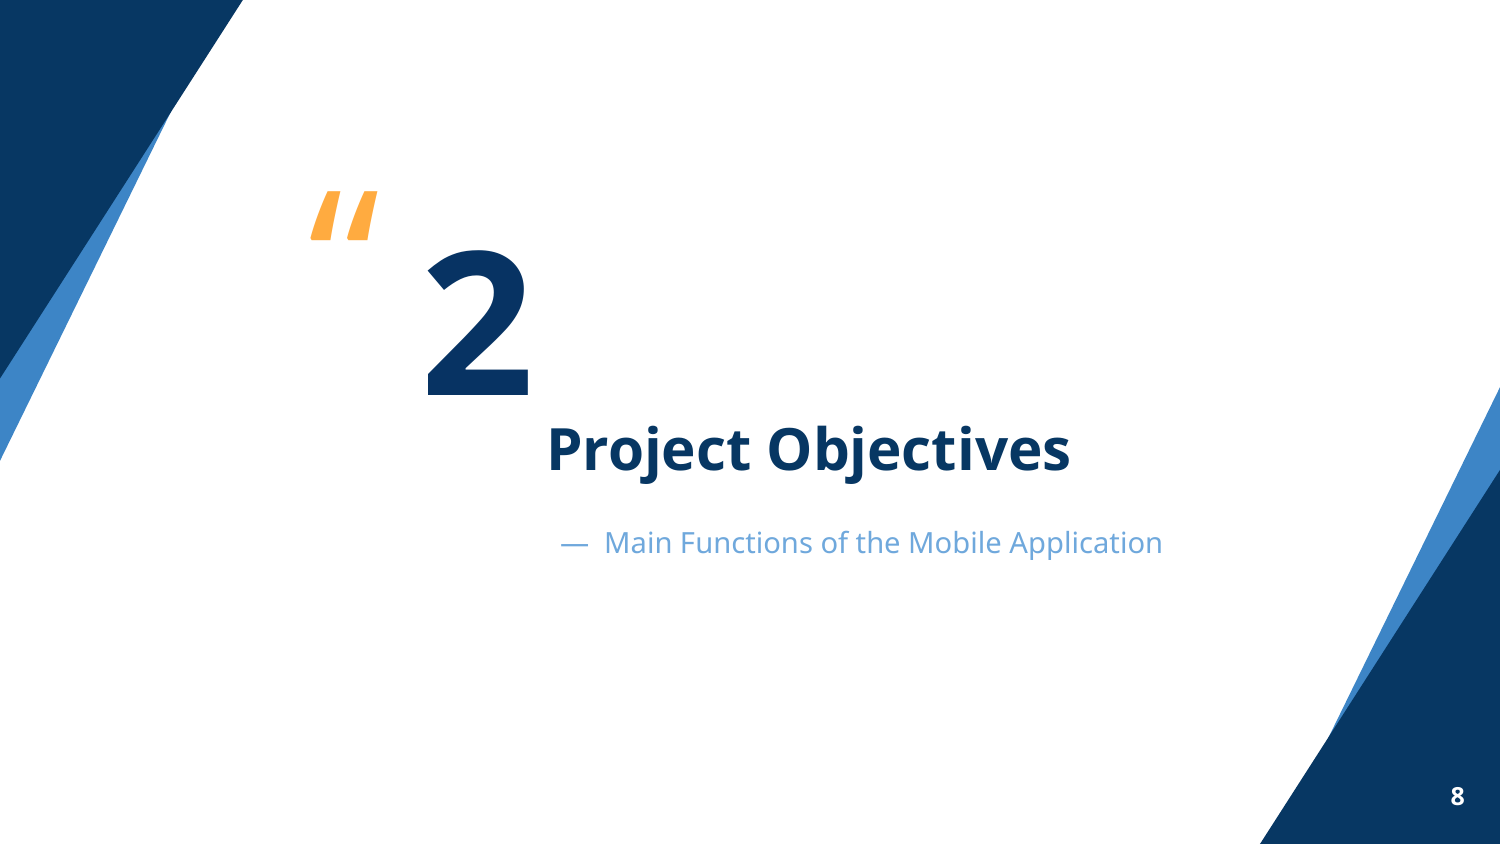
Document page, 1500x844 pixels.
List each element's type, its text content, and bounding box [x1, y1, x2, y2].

text_box “ [293, 119, 510, 297]
text_box 2 [405, 229, 554, 451]
title Project Objectives [414, 396, 1204, 510]
subtitle — Main Functions of the Mobile Application [476, 509, 1179, 622]
slide_number 8 [1389, 764, 1480, 830]
